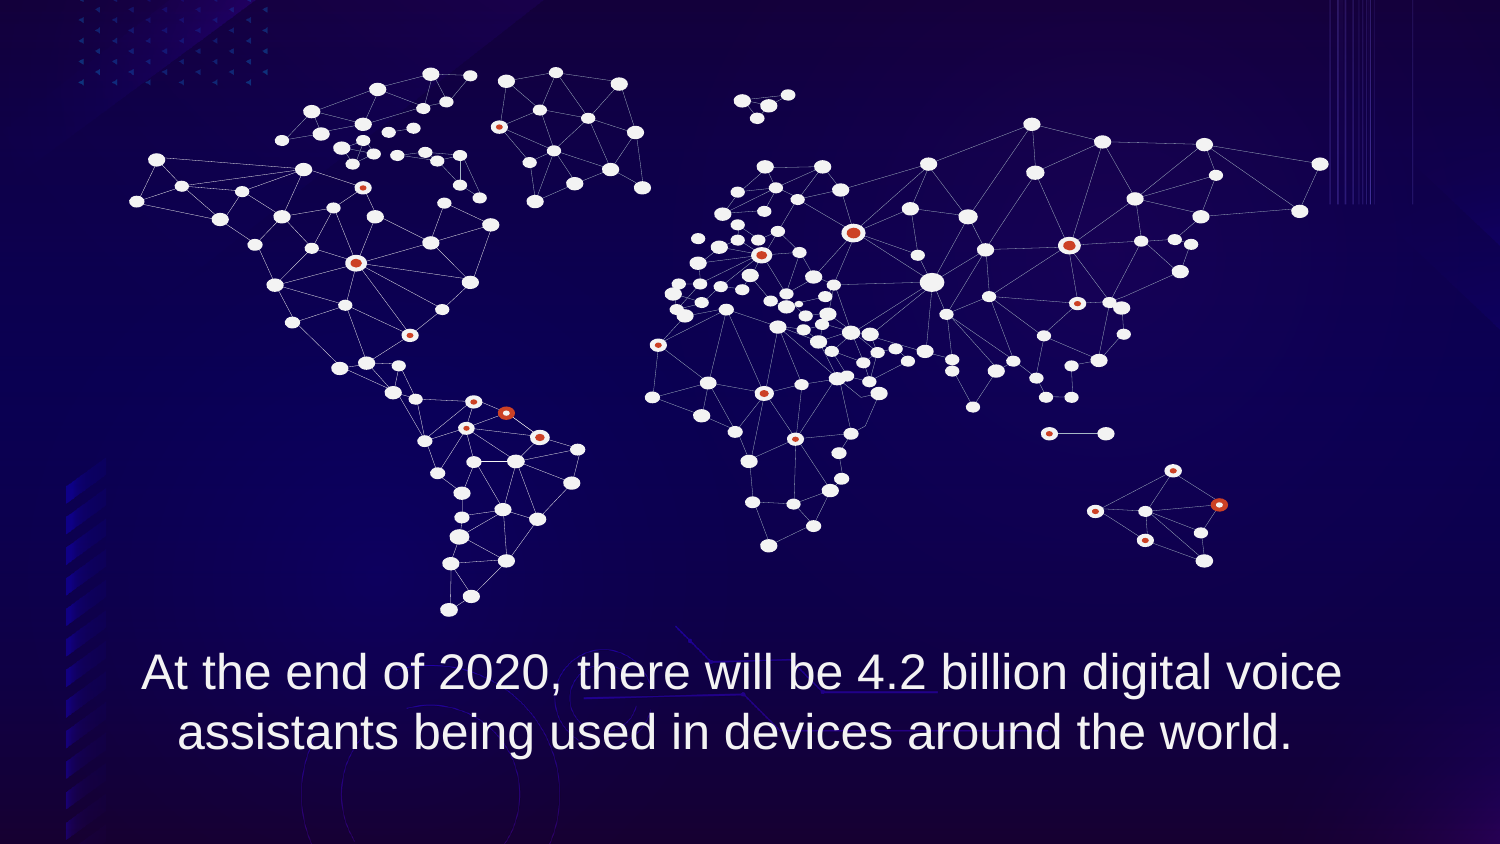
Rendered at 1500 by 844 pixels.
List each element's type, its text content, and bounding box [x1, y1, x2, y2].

title At the end of 2020, there will be 4.2 billion digital voice assistants being used in devices around the world. [0, 636, 1471, 775]
picture [0, 0, 1500, 844]
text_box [126, 66, 1329, 617]
